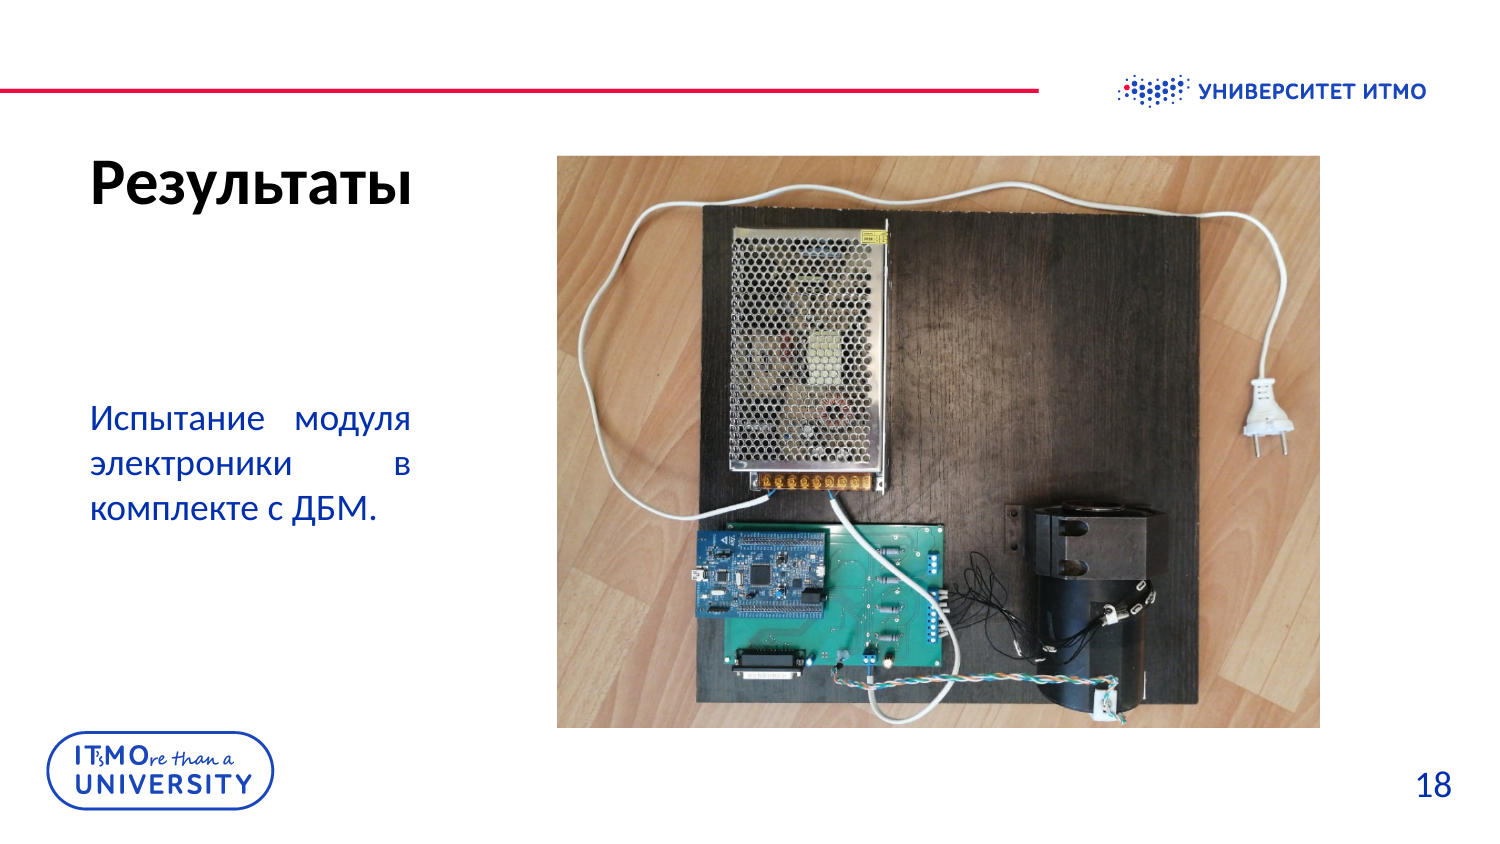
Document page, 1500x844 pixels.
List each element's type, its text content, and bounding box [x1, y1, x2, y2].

text_box 18 [1399, 752, 1470, 813]
picture [0, 0, 1500, 844]
text_box Испытание модуля электроники в комплекте с ДБМ. [75, 385, 427, 536]
text_box Результаты [74, 123, 646, 226]
